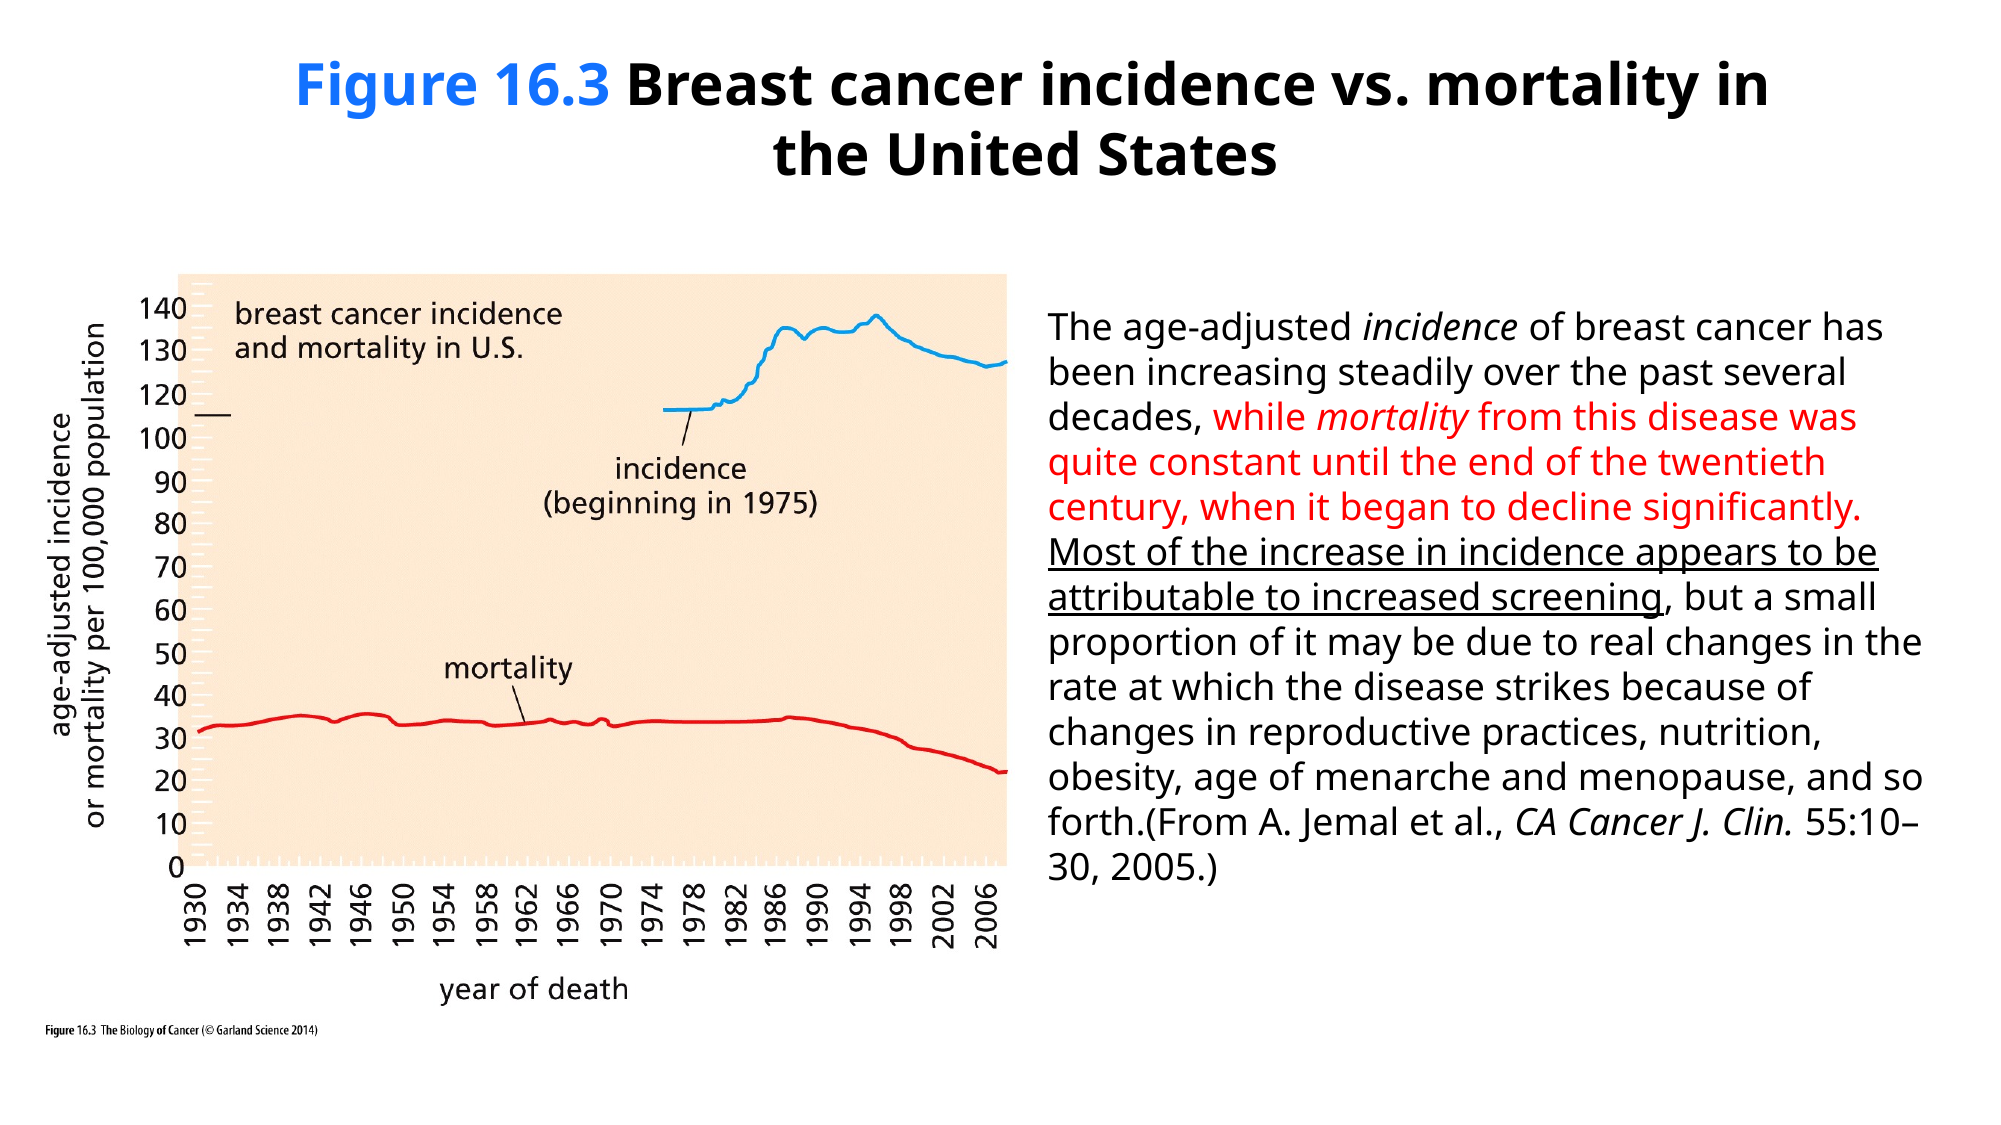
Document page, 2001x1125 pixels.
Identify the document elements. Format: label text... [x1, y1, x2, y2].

text_box Figure 16.3 Breast cancer incidence vs. mortality in the United States [268, 39, 1798, 195]
picture [39, 266, 1015, 1040]
text_box The age-adjusted incidence of breast cancer has been increasing steadily over the past several decades, while mortality from this disease was quite constant until the end of the twentieth century, when it began to decline significantly. Most of the increase in incidence appears to be attributable to increased screening, but a small proportion of it may be due to real changes in the rate at which the disease strikes because of changes in reproductive practices, nutrition, obesity, age of menarche and menopause, and so forth.(From A. Jemal et al., CA Cancer J. Clin. 55:10–30, 2005.) [1032, 295, 1961, 896]
